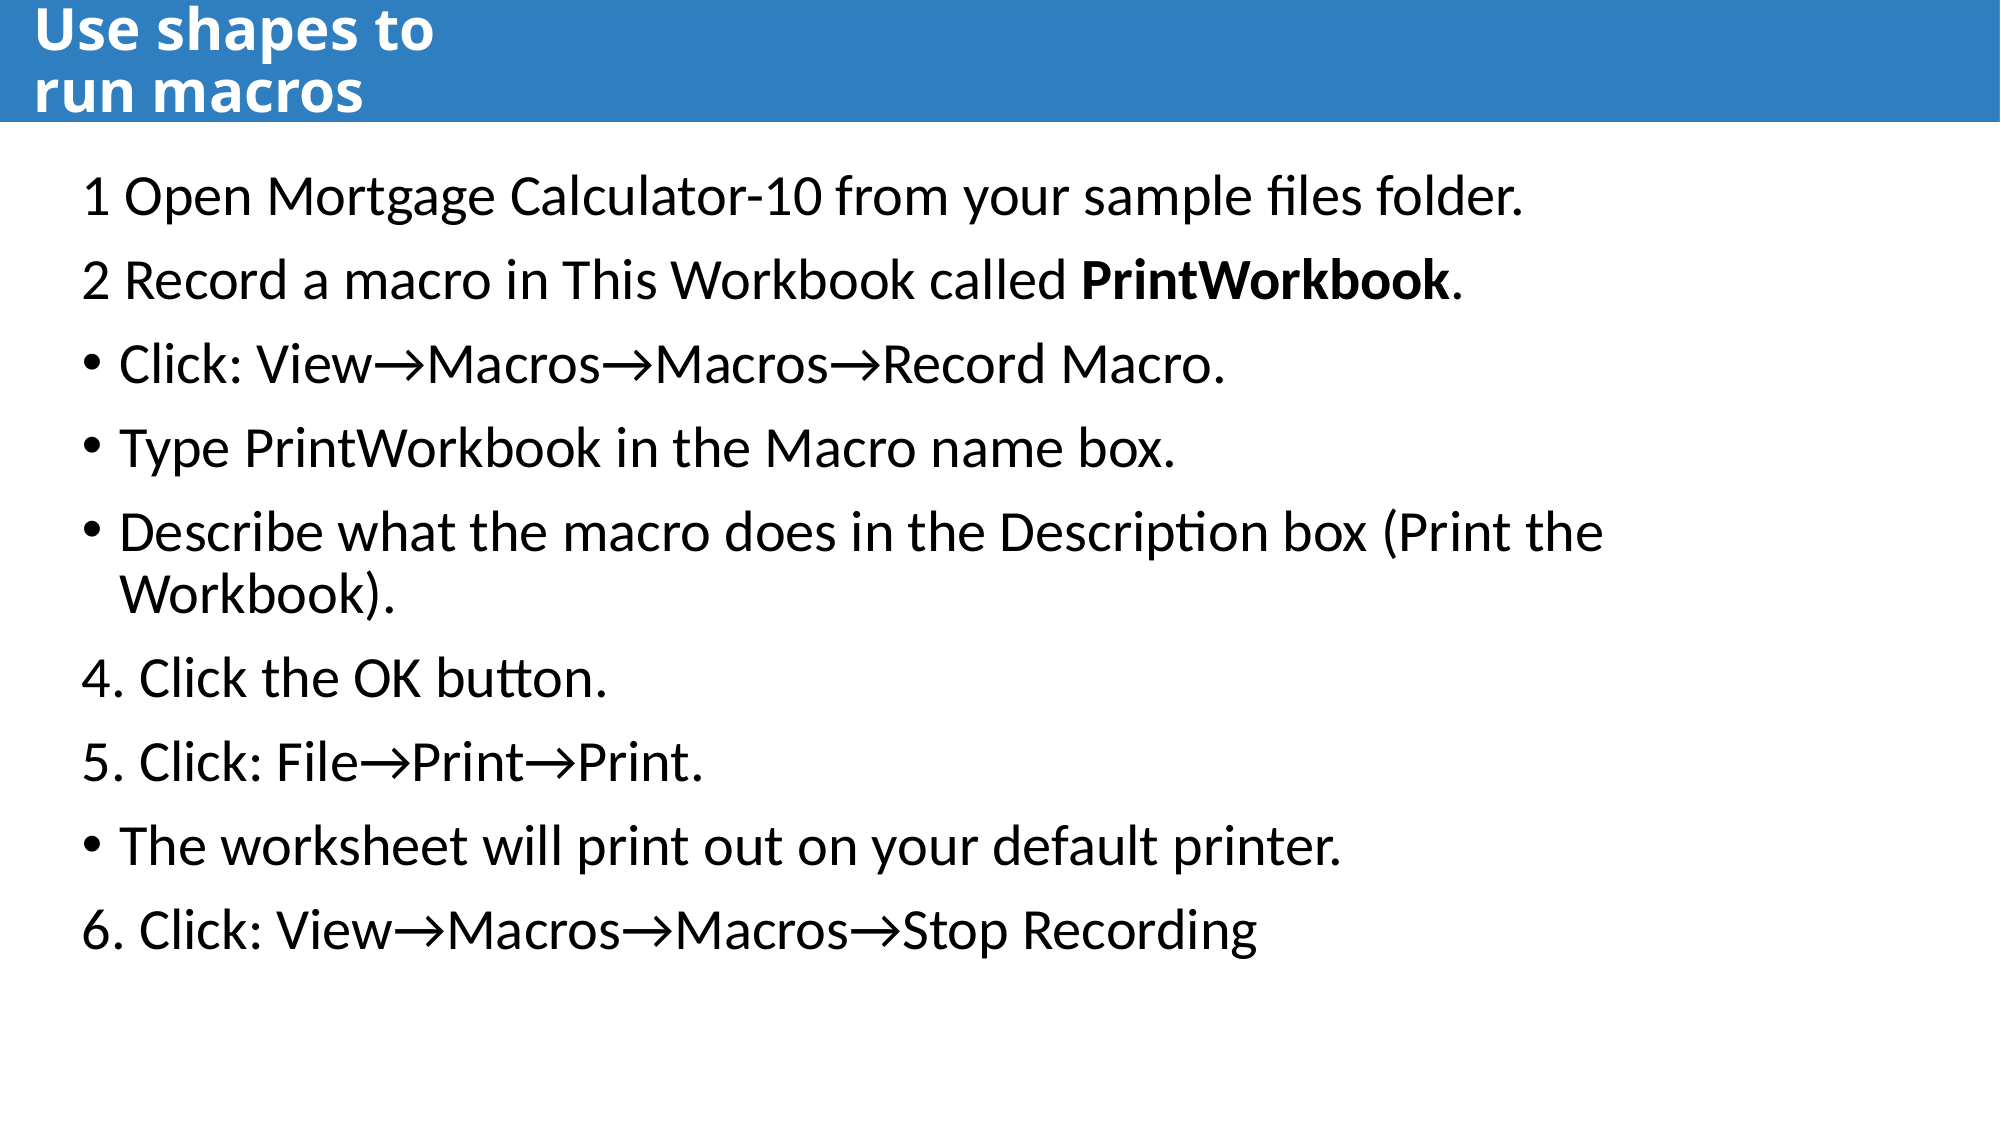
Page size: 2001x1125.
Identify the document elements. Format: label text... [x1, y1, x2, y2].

title Use shapes to run macros [18, 21, 1744, 105]
picture [0, 0, 2000, 122]
list 1 Open Mortgage Calculator-10 from your sample files folder. 2 Record a macro in This Workbook called PrintWorkbook. Click: View→Macros→Macros→Record Macro. Type PrintWorkbook in the Macro name box. Describe what the macro does in the Description box (Print the Workbook). 4. Click the OK button. 5. Click: File→Print→Print. The worksheet will print out on your default printer. 6. Click: View→Macros→Macros→Stop Recording [66, 158, 1907, 1082]
